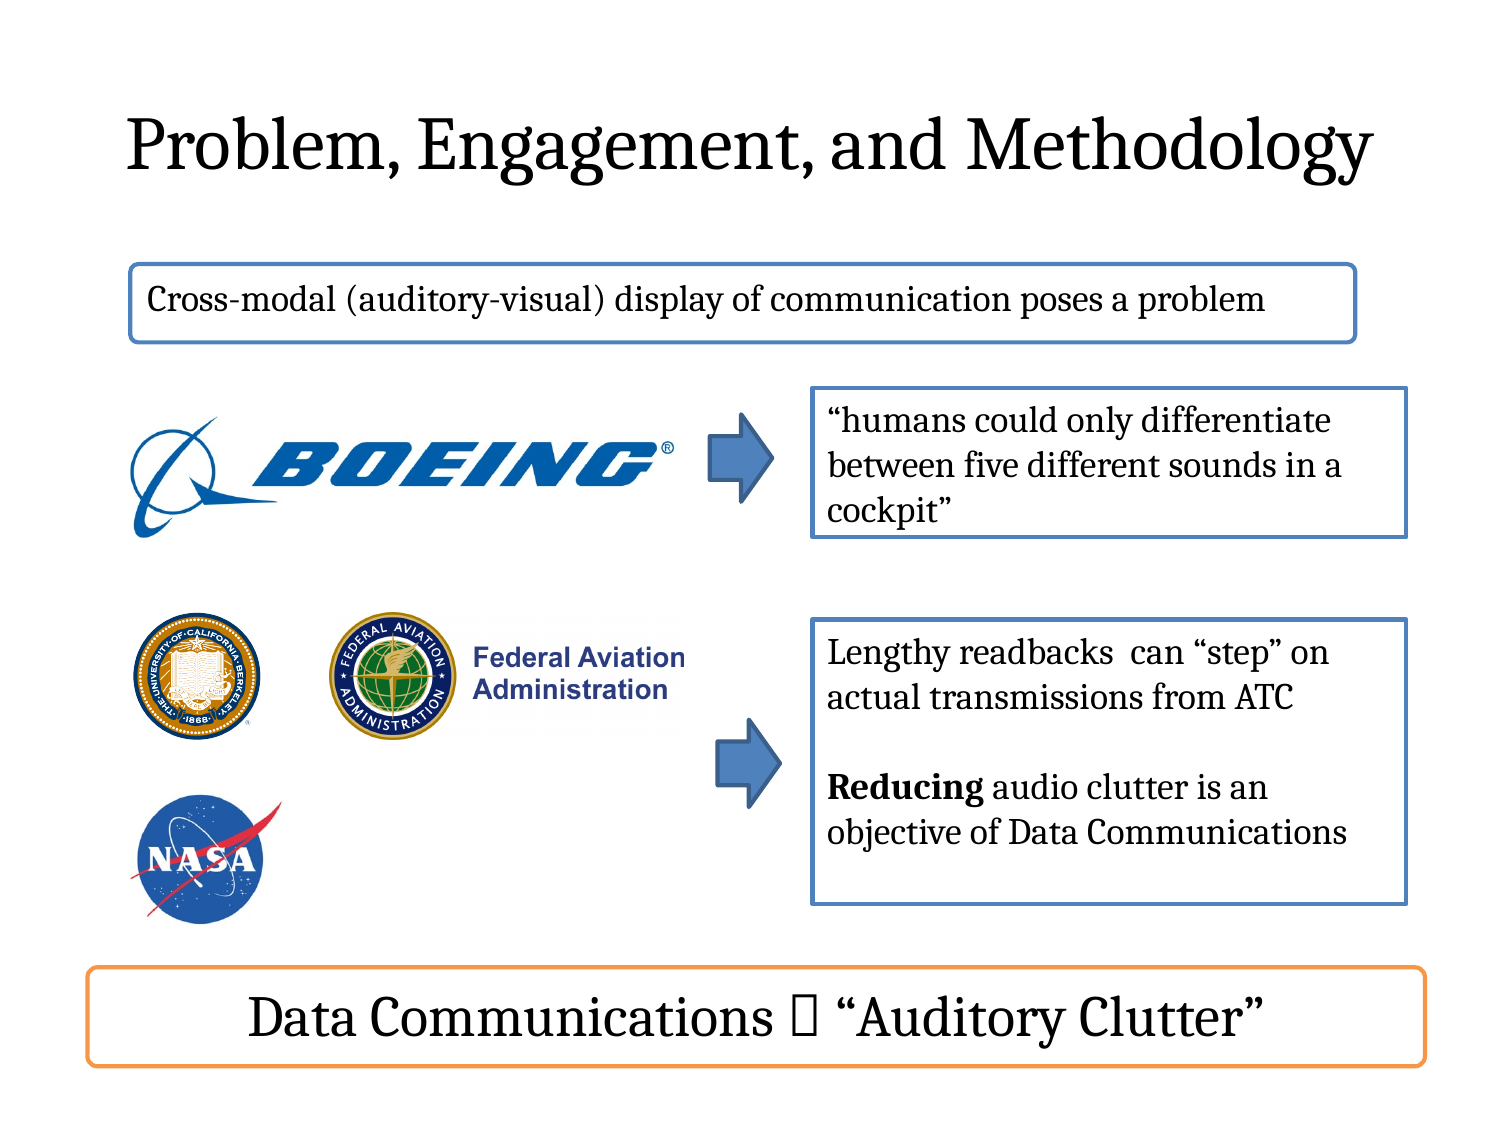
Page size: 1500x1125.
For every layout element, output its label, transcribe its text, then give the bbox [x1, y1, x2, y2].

text_box [707, 412, 775, 504]
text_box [87, 874, 1426, 1125]
text_box “humans could only differentiate between five different sounds in a cockpit” [810, 386, 1408, 539]
picture [117, 787, 290, 874]
title Problem, Engagement, and Methodology [75, 45, 1425, 233]
picture [133, 612, 261, 740]
text_box Lengthy readbacks can “step” on actual transmissions from ATC Reducing audio clutter is an objective of Data Communications [810, 617, 1408, 873]
picture [118, 409, 680, 544]
text_box [715, 717, 782, 810]
picture [329, 612, 684, 740]
text_box Cross-modal (auditory-visual) display of communication poses a problem [128, 261, 1358, 345]
